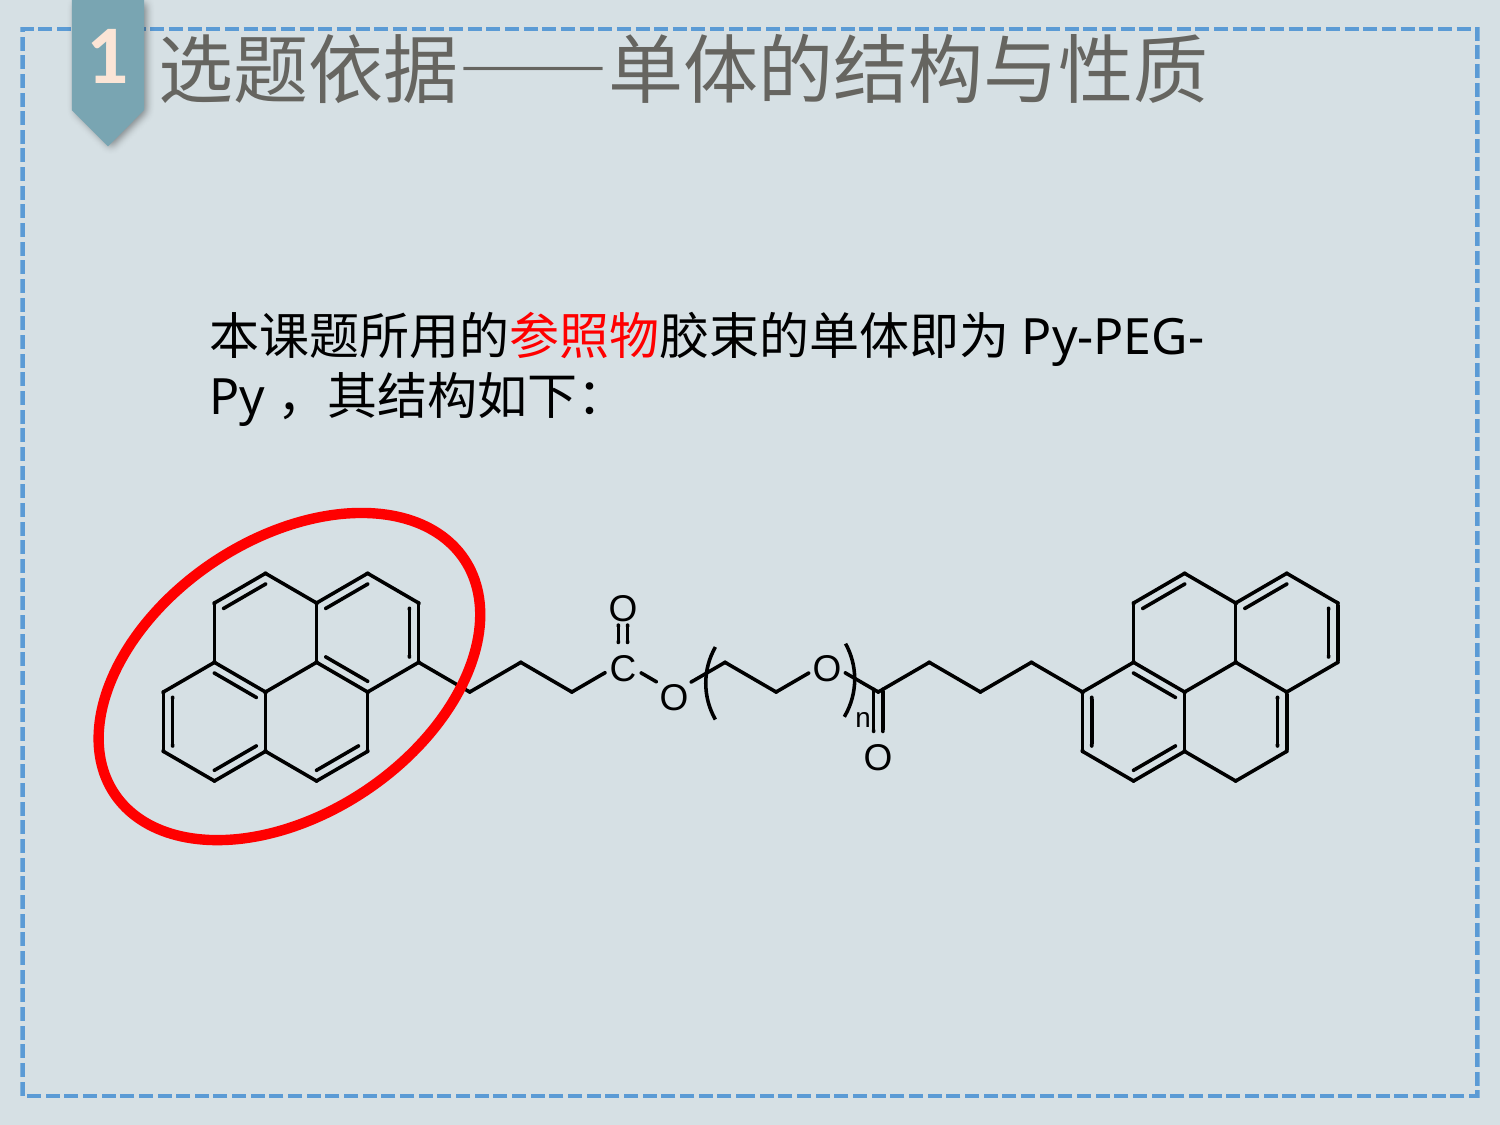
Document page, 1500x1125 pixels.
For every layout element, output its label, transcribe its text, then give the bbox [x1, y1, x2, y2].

text_box [210, 511, 468, 563]
list 选题依据——单体的结构与性质 [143, 34, 1299, 112]
text_box [97, 612, 370, 842]
text_box 本课题所用的参照物胶束的单体即为Py-PEG-Py，其结构如下： [195, 297, 1305, 433]
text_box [154, 563, 1346, 789]
list 1 [71, 0, 145, 123]
text_box [149, 436, 1500, 444]
